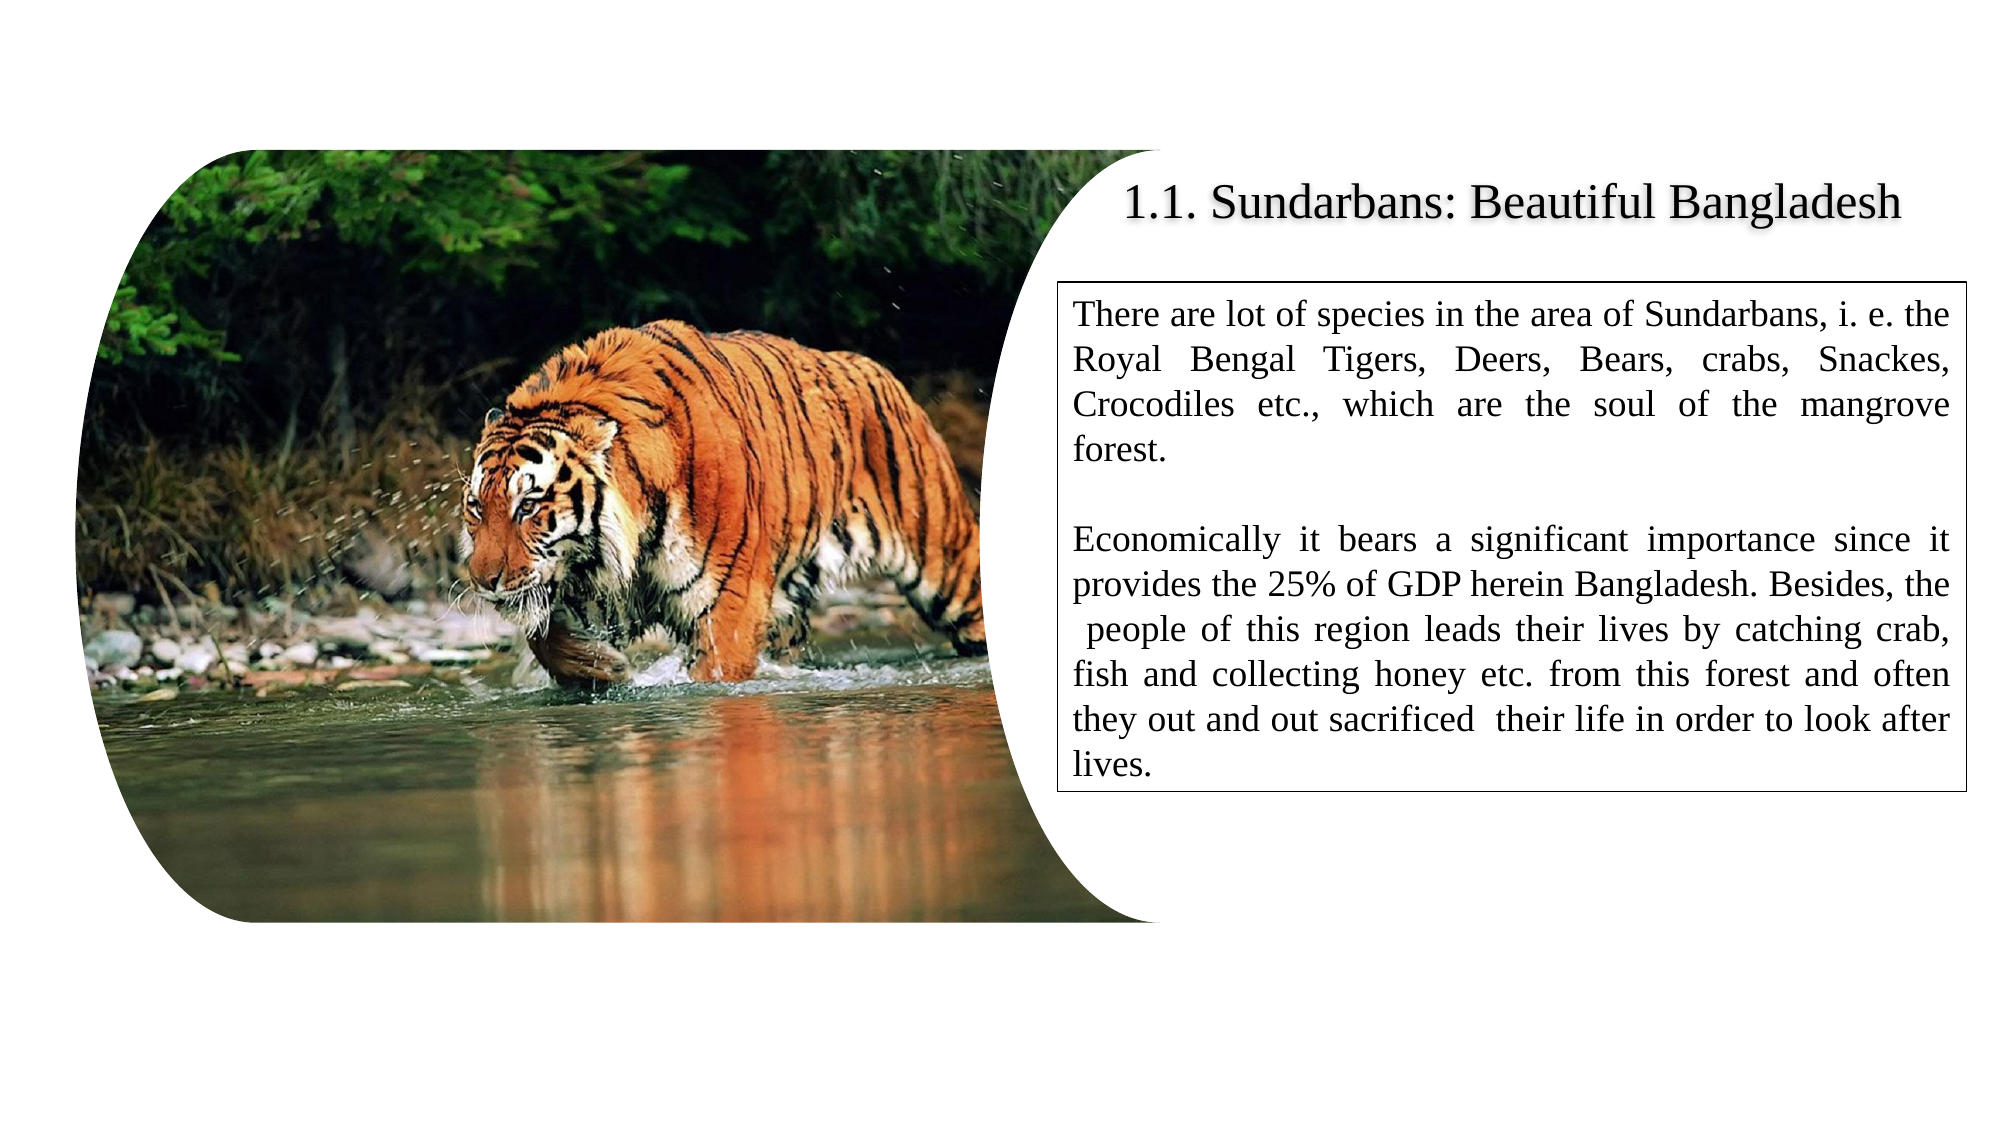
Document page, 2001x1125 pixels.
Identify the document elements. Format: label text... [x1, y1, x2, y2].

text_box 1.1. Sundarbans: Beautiful Bangladesh [1166, 160, 1951, 281]
picture [75, 149, 1161, 923]
text_box There are lot of species in the area of Sundarbans, i. e. the Royal Bengal Tigers, Deers, Bears, crabs, Snackes, Crocodiles etc., which are the soul of the mangrove forest. Economically it bears a significant importance since it provides the 25% of GDP herein Bangladesh. Besides, the people of this region leads their lives by catching crab, fish and collecting honey etc. from this forest and often they out and out sacrificed their life in order to look after lives. [1166, 281, 1967, 792]
